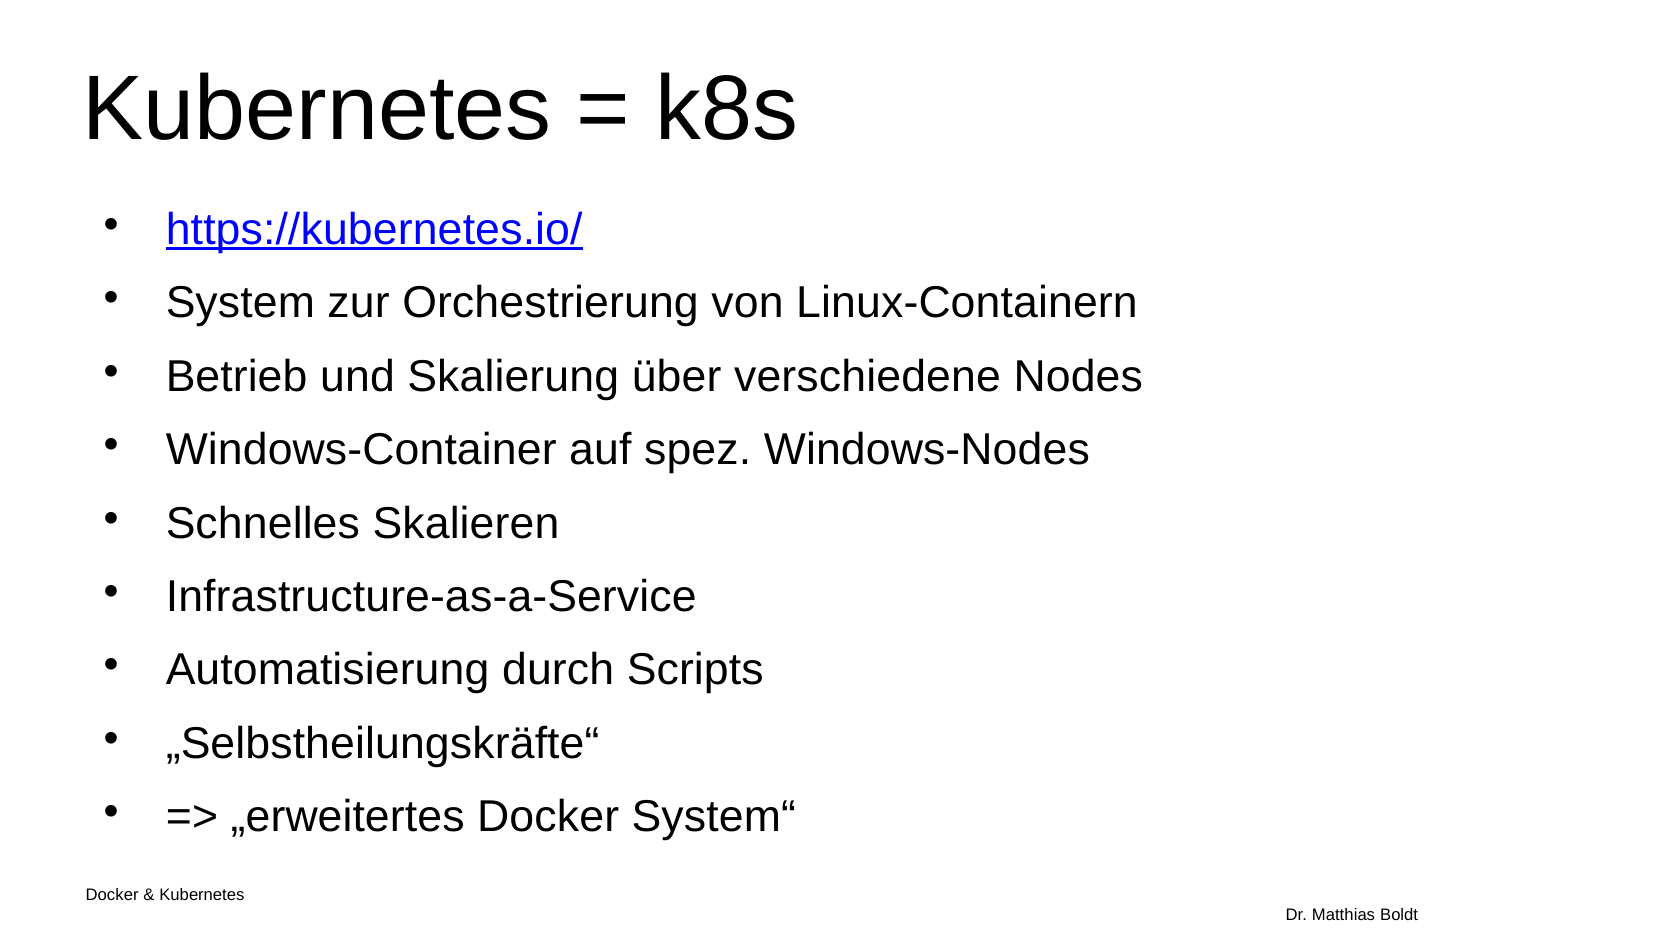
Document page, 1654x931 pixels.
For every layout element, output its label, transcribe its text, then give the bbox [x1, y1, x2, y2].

text_box https://kubernetes.io/ System zur Orchestrierung von Linux-Containern Betrieb und Skalierung über verschiedene Nodes Windows-Container auf spez. Windows-Nodes Schnelles Skalieren Infrastructure-as-a-Service Automatisierung durch Scripts „Selbstheilungskräfte“ => „erweitertes Docker System“ [82, 199, 1630, 845]
text_box Kubernetes = k8s [82, 25, 1571, 181]
text_box Docker & Kubernetes Dr. Matthias Boldt [70, 875, 1562, 910]
